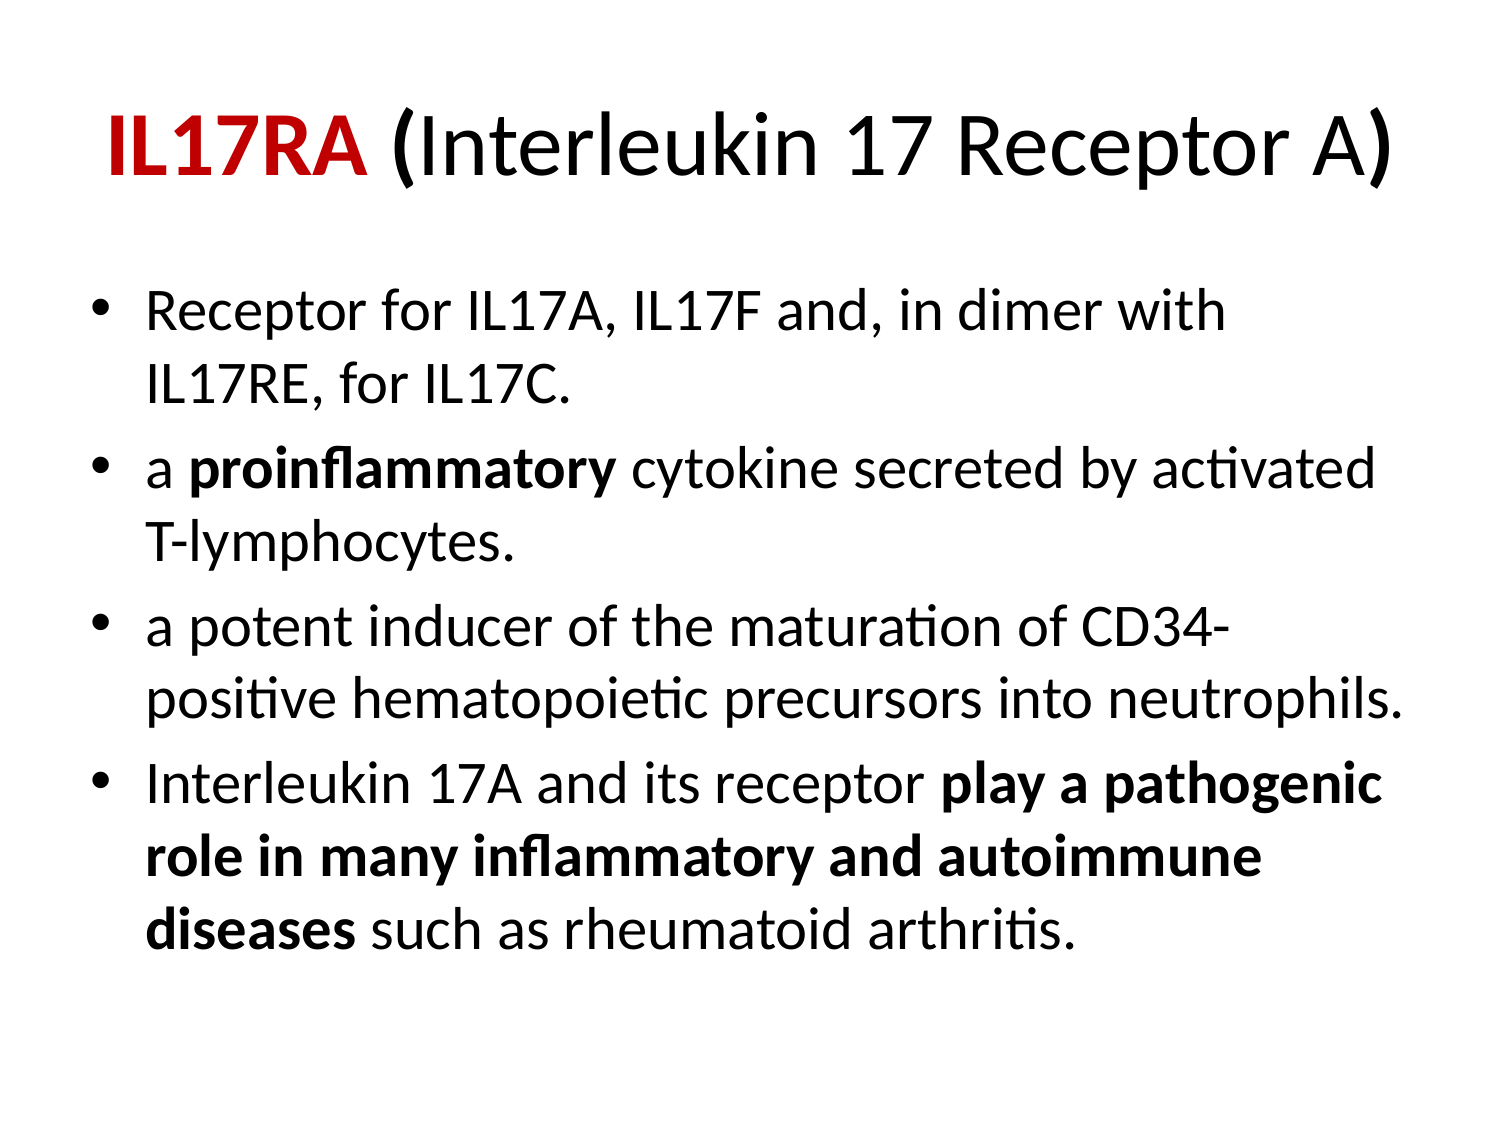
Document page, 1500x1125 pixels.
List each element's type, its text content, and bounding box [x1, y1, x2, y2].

title IL17RA (Interleukin 17 Receptor A) [75, 45, 1425, 233]
list Receptor for IL17A, IL17F and, in dimer with IL17RE, for IL17C. a proinflammatory cytokine secreted by activated T-lymphocytes. a potent inducer of the maturation of CD34-positive hematopoietic precursors into neutrophils. Interleukin 17A and its receptor play a pathogenic role in many inflammatory and autoimmune diseases such as rheumatoid arthritis. [75, 262, 1425, 1005]
